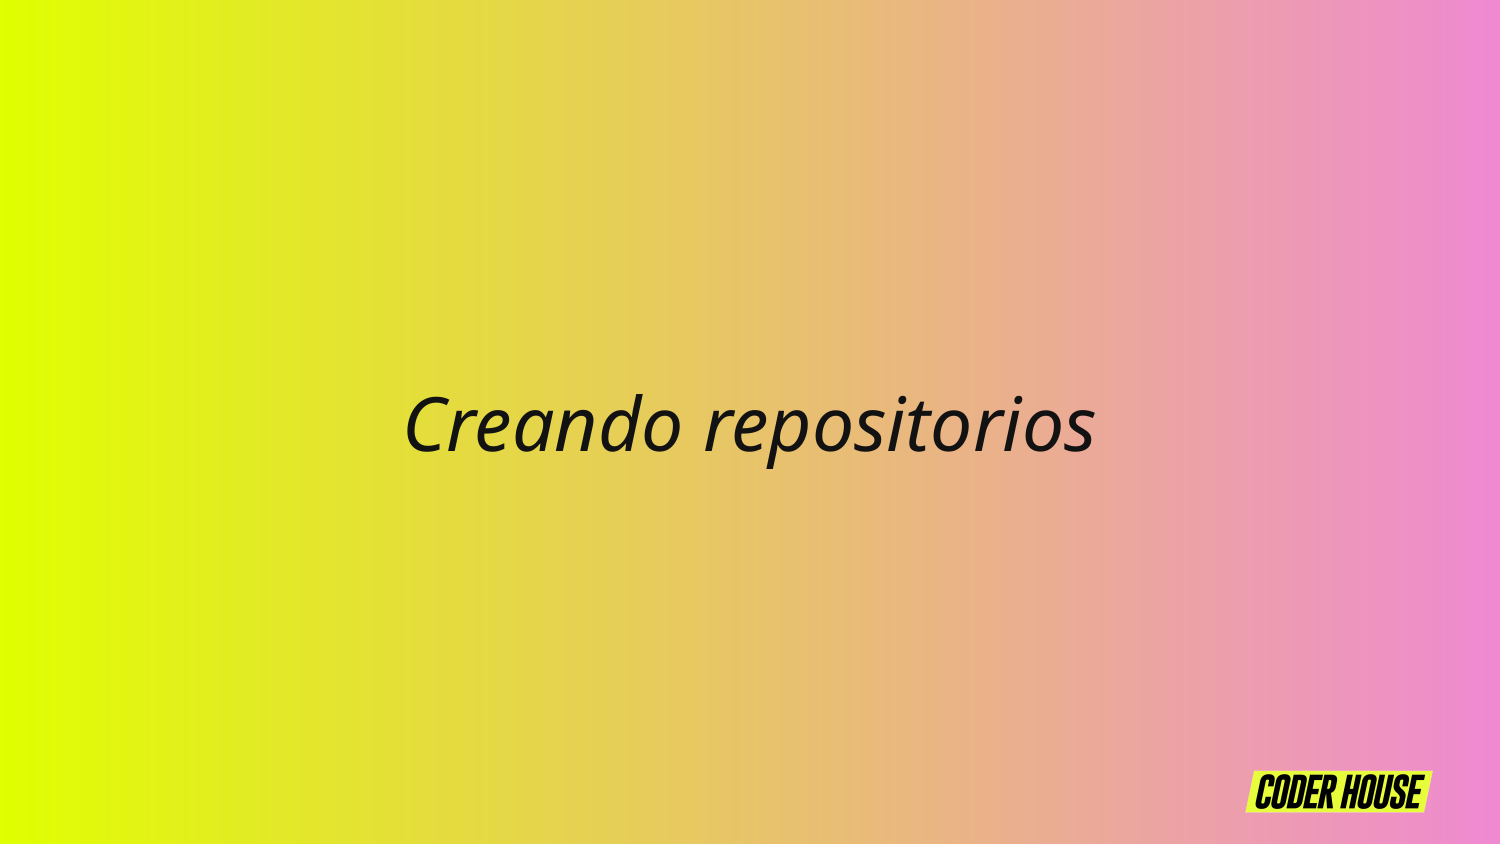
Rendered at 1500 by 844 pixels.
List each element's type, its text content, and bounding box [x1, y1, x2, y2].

text_box Creando repositorios [229, 340, 1271, 503]
picture [1241, 764, 1437, 819]
